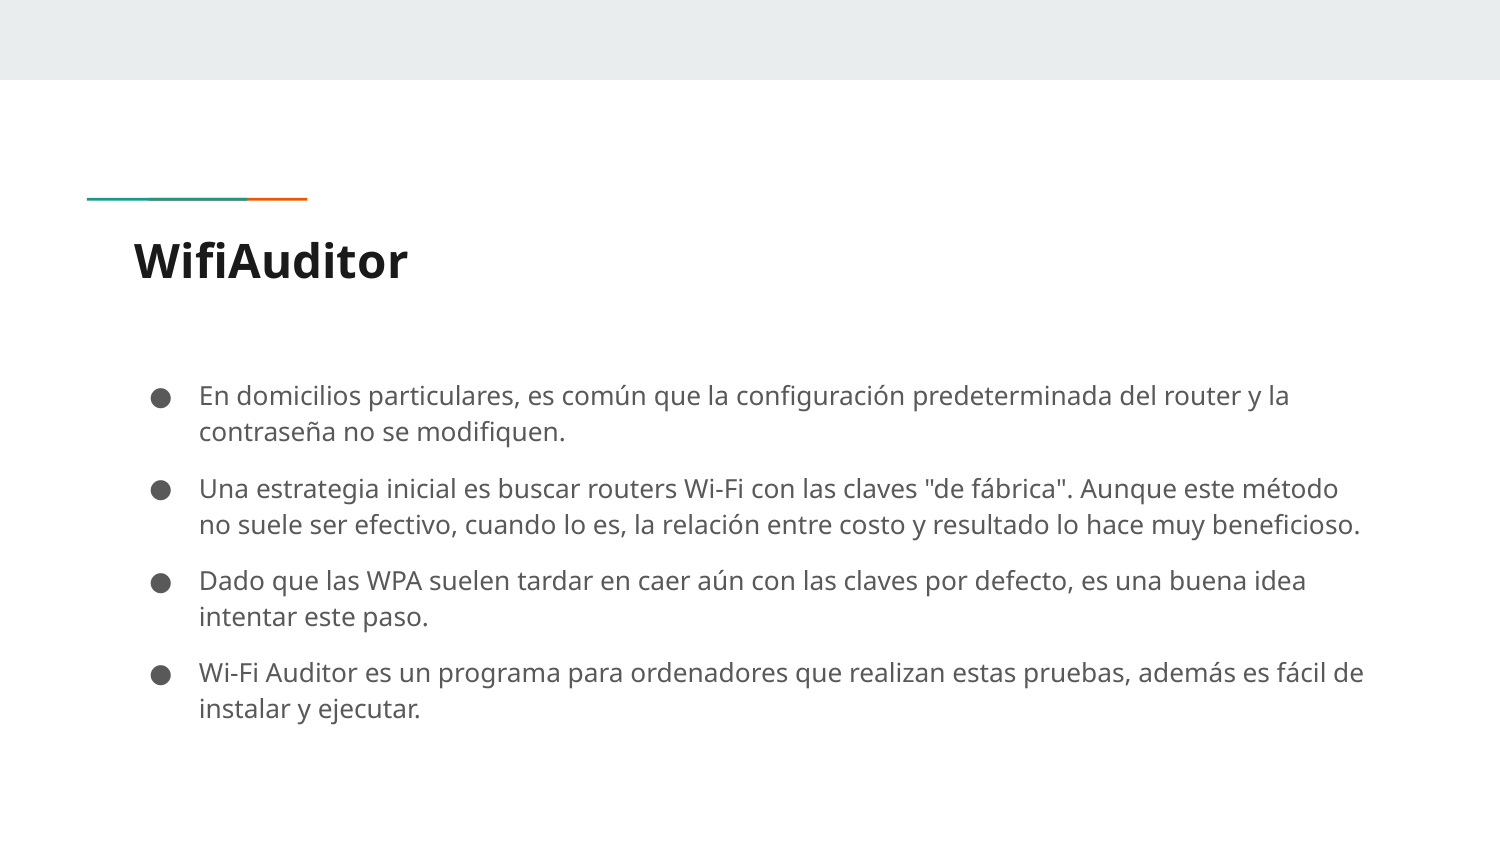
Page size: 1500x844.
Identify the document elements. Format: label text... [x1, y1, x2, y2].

list En domicilios particulares, es común que la configuración predeterminada del router y la contraseña no se modifiquen. Una estrategia inicial es buscar routers Wi-Fi con las claves "de fábrica". Aunque este método no suele ser efectivo, cuando lo es, la relación entre costo y resultado lo hace muy beneficioso. Dado que las WPA suelen tardar en caer aún con las claves por defecto, es una buena idea intentar este paso. Wi-Fi Auditor es un programa para ordenadores que realizan estas pruebas, además es fácil de instalar y ejecutar. [111, 360, 1390, 746]
title WifiAuditor [119, 216, 1381, 305]
